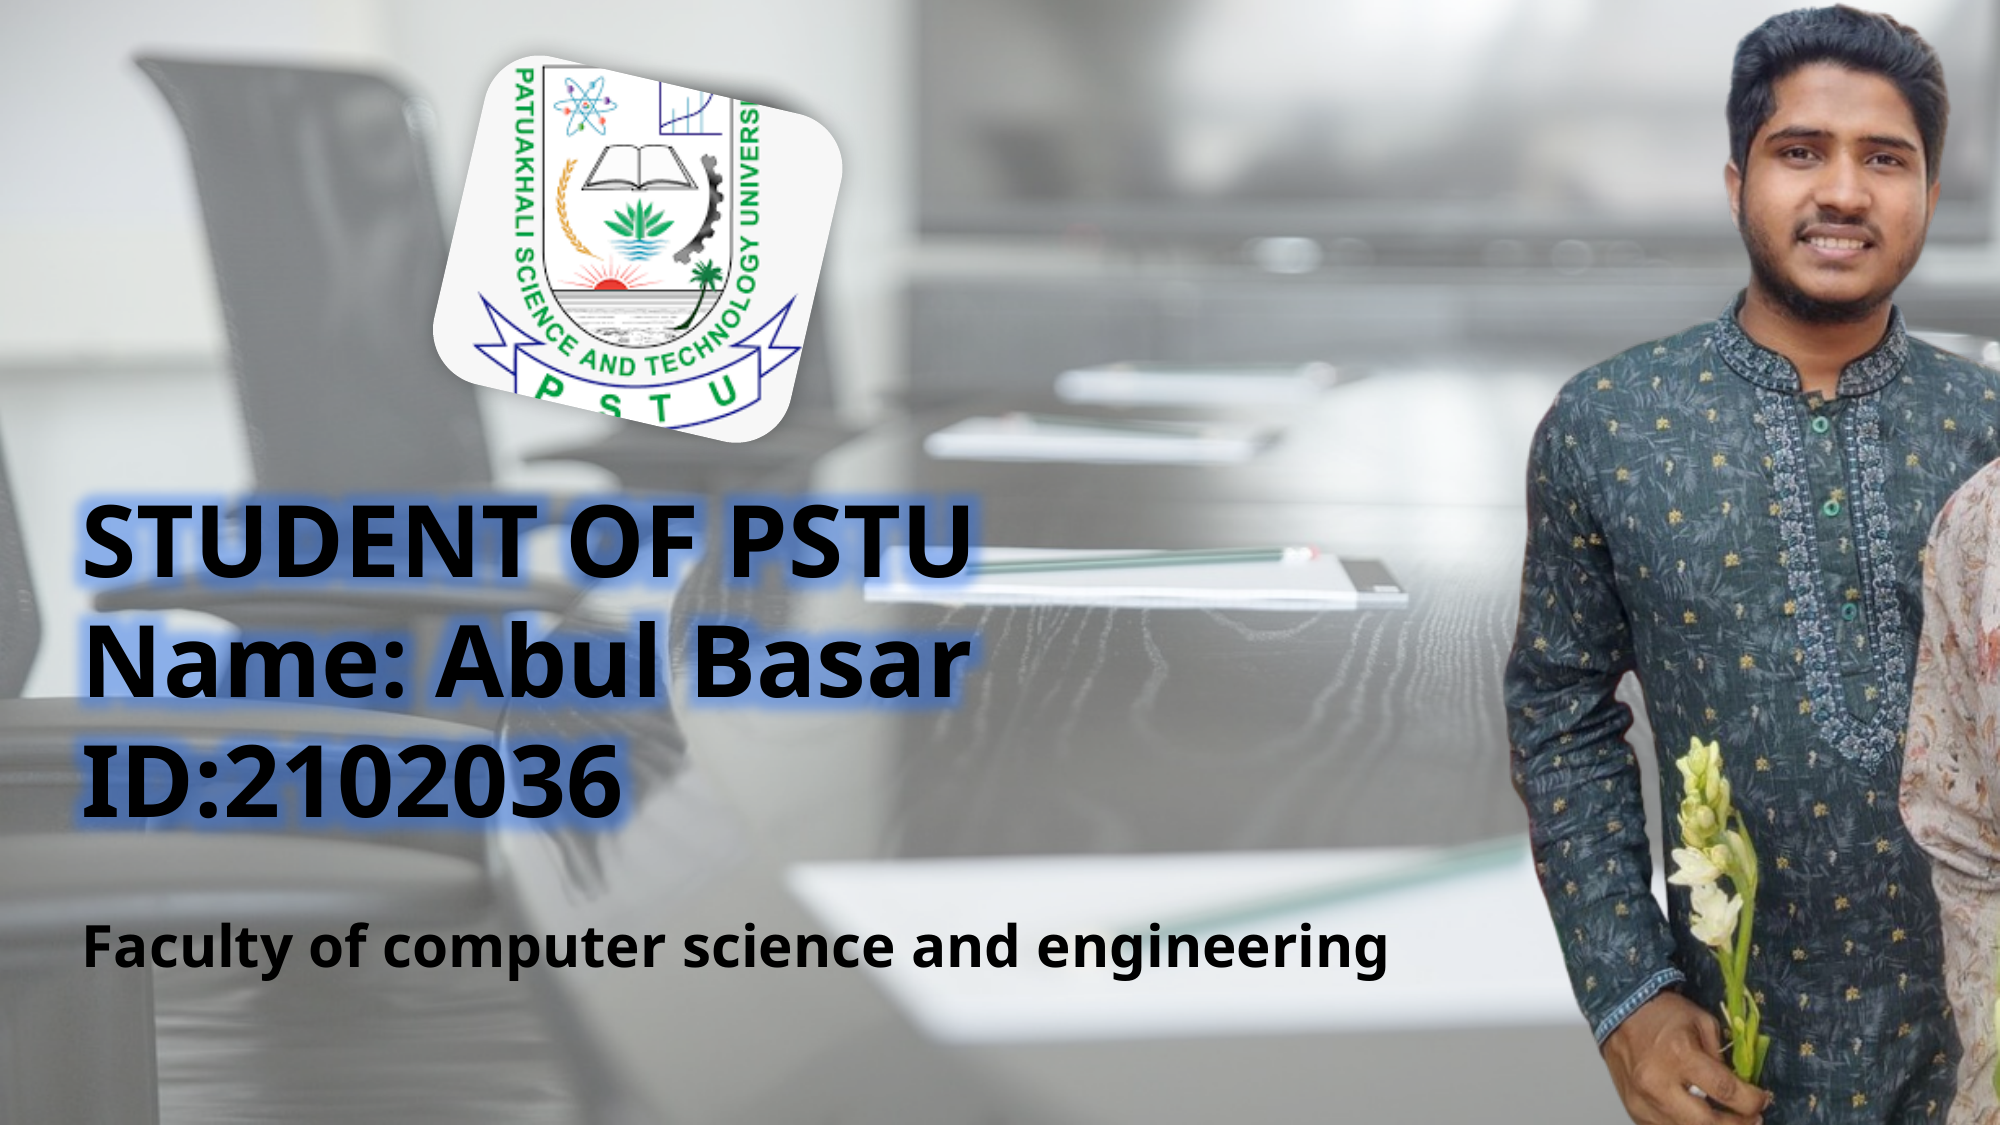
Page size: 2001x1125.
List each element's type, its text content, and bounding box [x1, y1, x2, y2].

text_box Faculty of computer science and engineering [67, 901, 1458, 987]
picture [433, 55, 843, 443]
text_box STUDENT OF PSTU Name: Abul Basar ID:2102036 [67, 470, 1296, 845]
picture [1458, 0, 2000, 1125]
